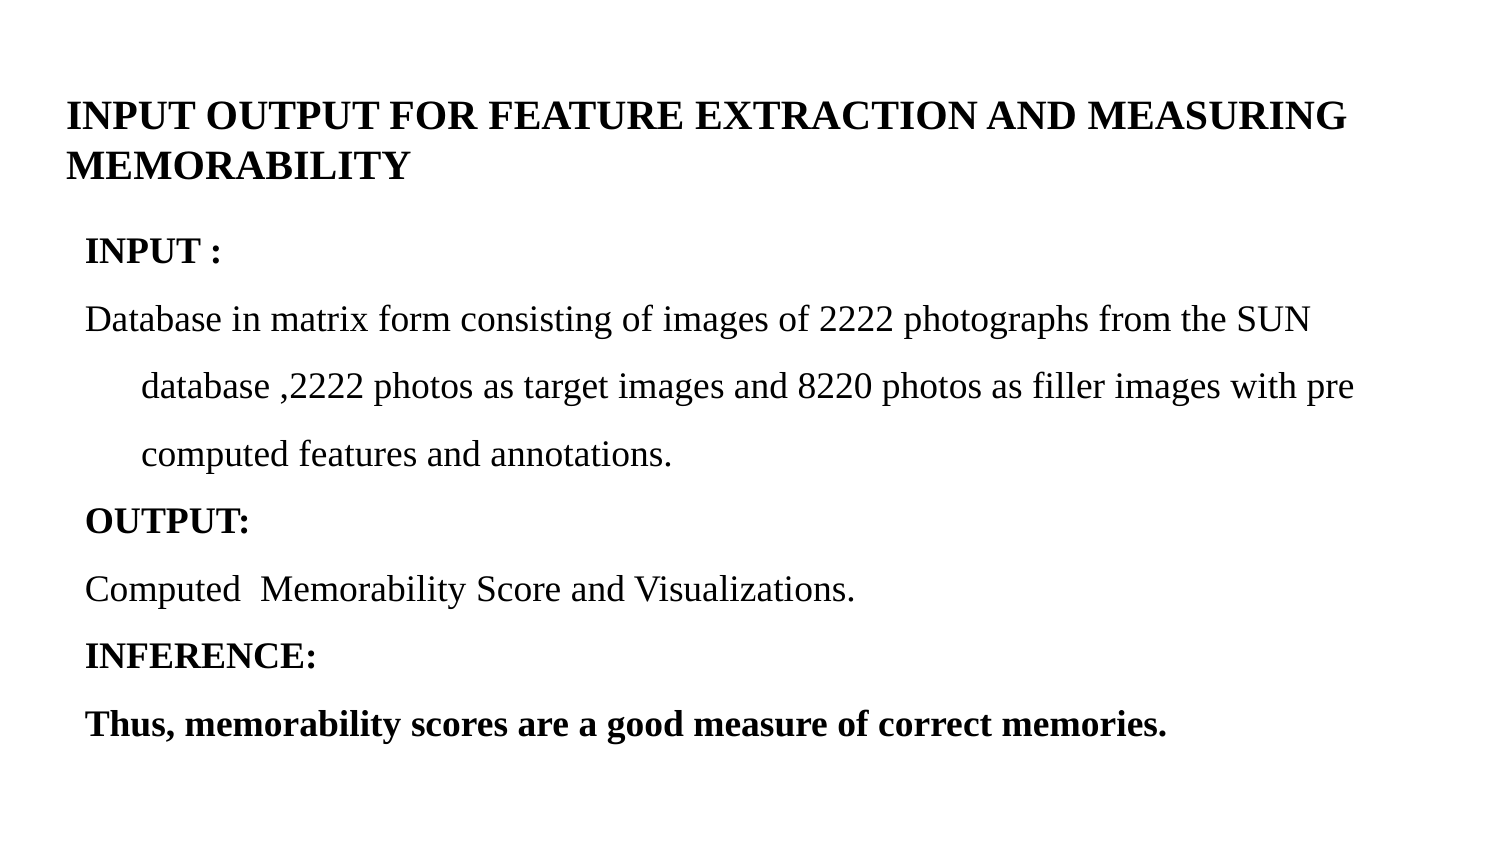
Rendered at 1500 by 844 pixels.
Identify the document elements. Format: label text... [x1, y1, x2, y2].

list INPUT : Database in matrix form consisting of images of 2222 photographs from the SUN database ,2222 photos as target images and 8220 photos as filler images with pre computed features and annotations. OUTPUT: Computed Memorability Score and Visualizations. INFERENCE: Thus, memorability scores are a good measure of correct memories. [51, 189, 1449, 750]
title INPUT OUTPUT FOR FEATURE EXTRACTION AND MEASURING MEMORABILITY [51, 72, 1449, 167]
